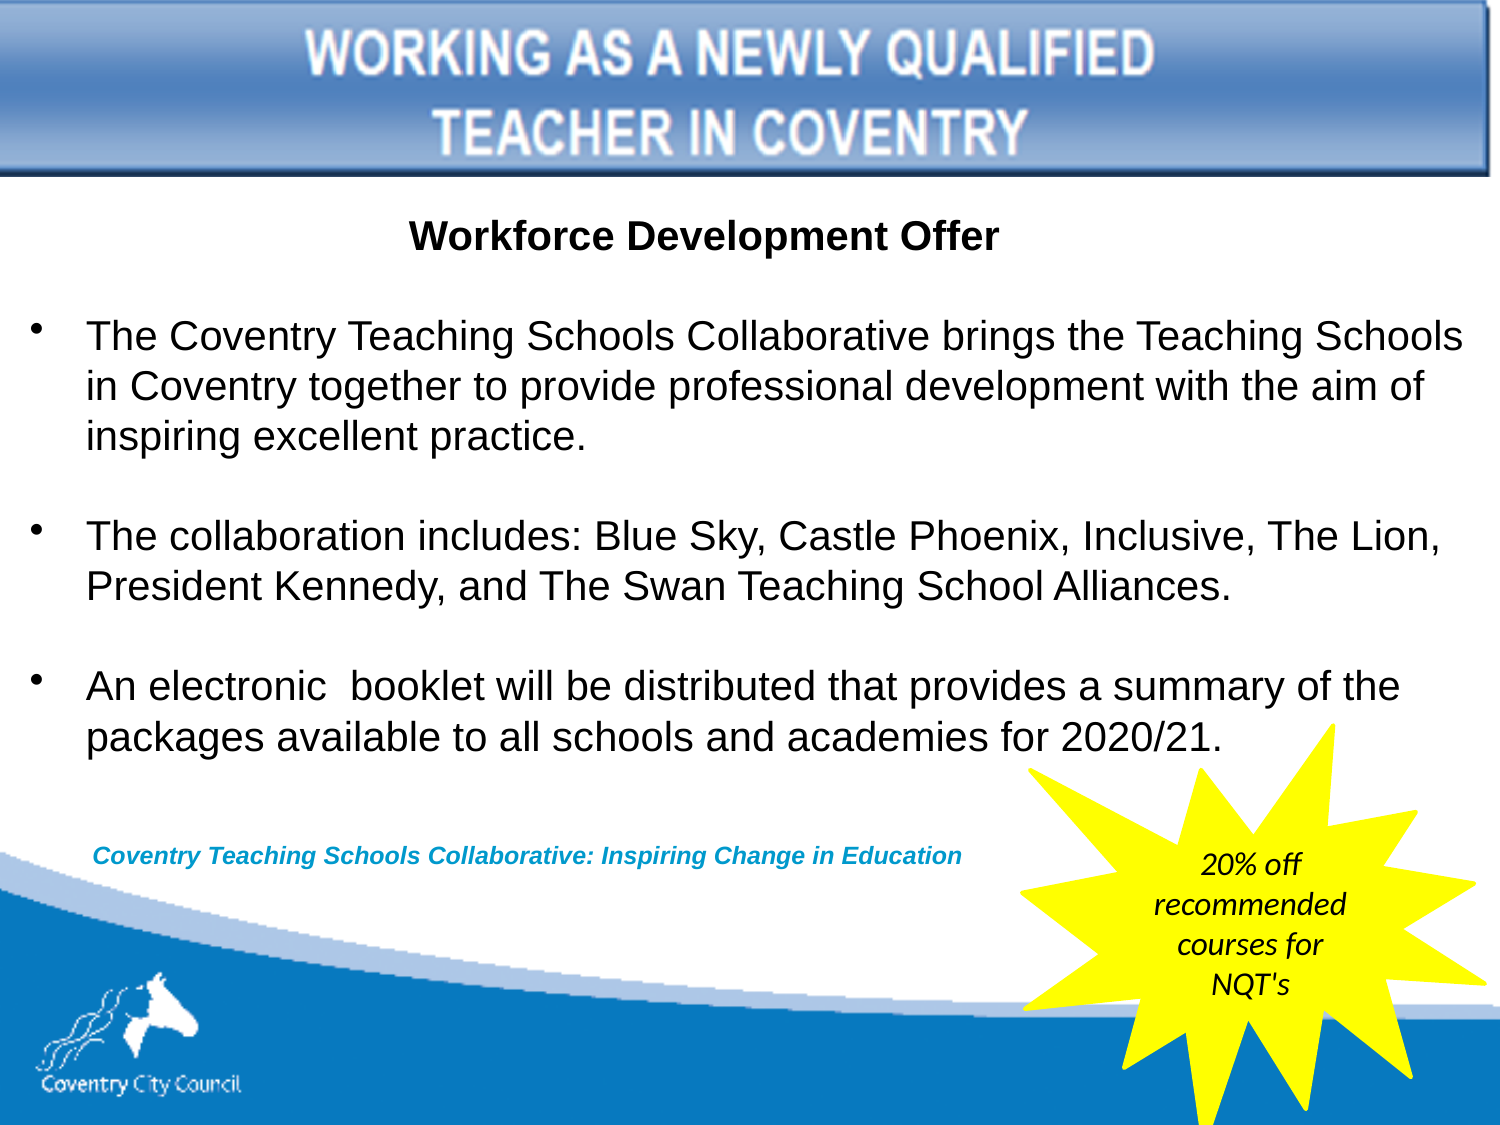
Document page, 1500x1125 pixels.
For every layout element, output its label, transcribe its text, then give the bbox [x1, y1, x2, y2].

list Workforce Development Offer The Coventry Teaching Schools Collaborative brings the Teaching Schools in Coventry together to provide professional development with the aim of inspiring excellent practice. The collaboration includes: Blue Sky, Castle Phoenix, Inclusive, The Lion, President Kennedy, and The Swan Teaching School Alliances. An electronic booklet will be distributed that provides a summary of the packages available to all schools and academies for 2020/21. Coventry Teaching Schools Collaborative: Inspiring Change in Education [14, 201, 1500, 903]
picture [0, 0, 1500, 177]
picture [1214, 903, 1500, 1125]
picture [0, 825, 1198, 1125]
text_box 20% off recommended courses for NQT's [1020, 723, 1487, 1125]
